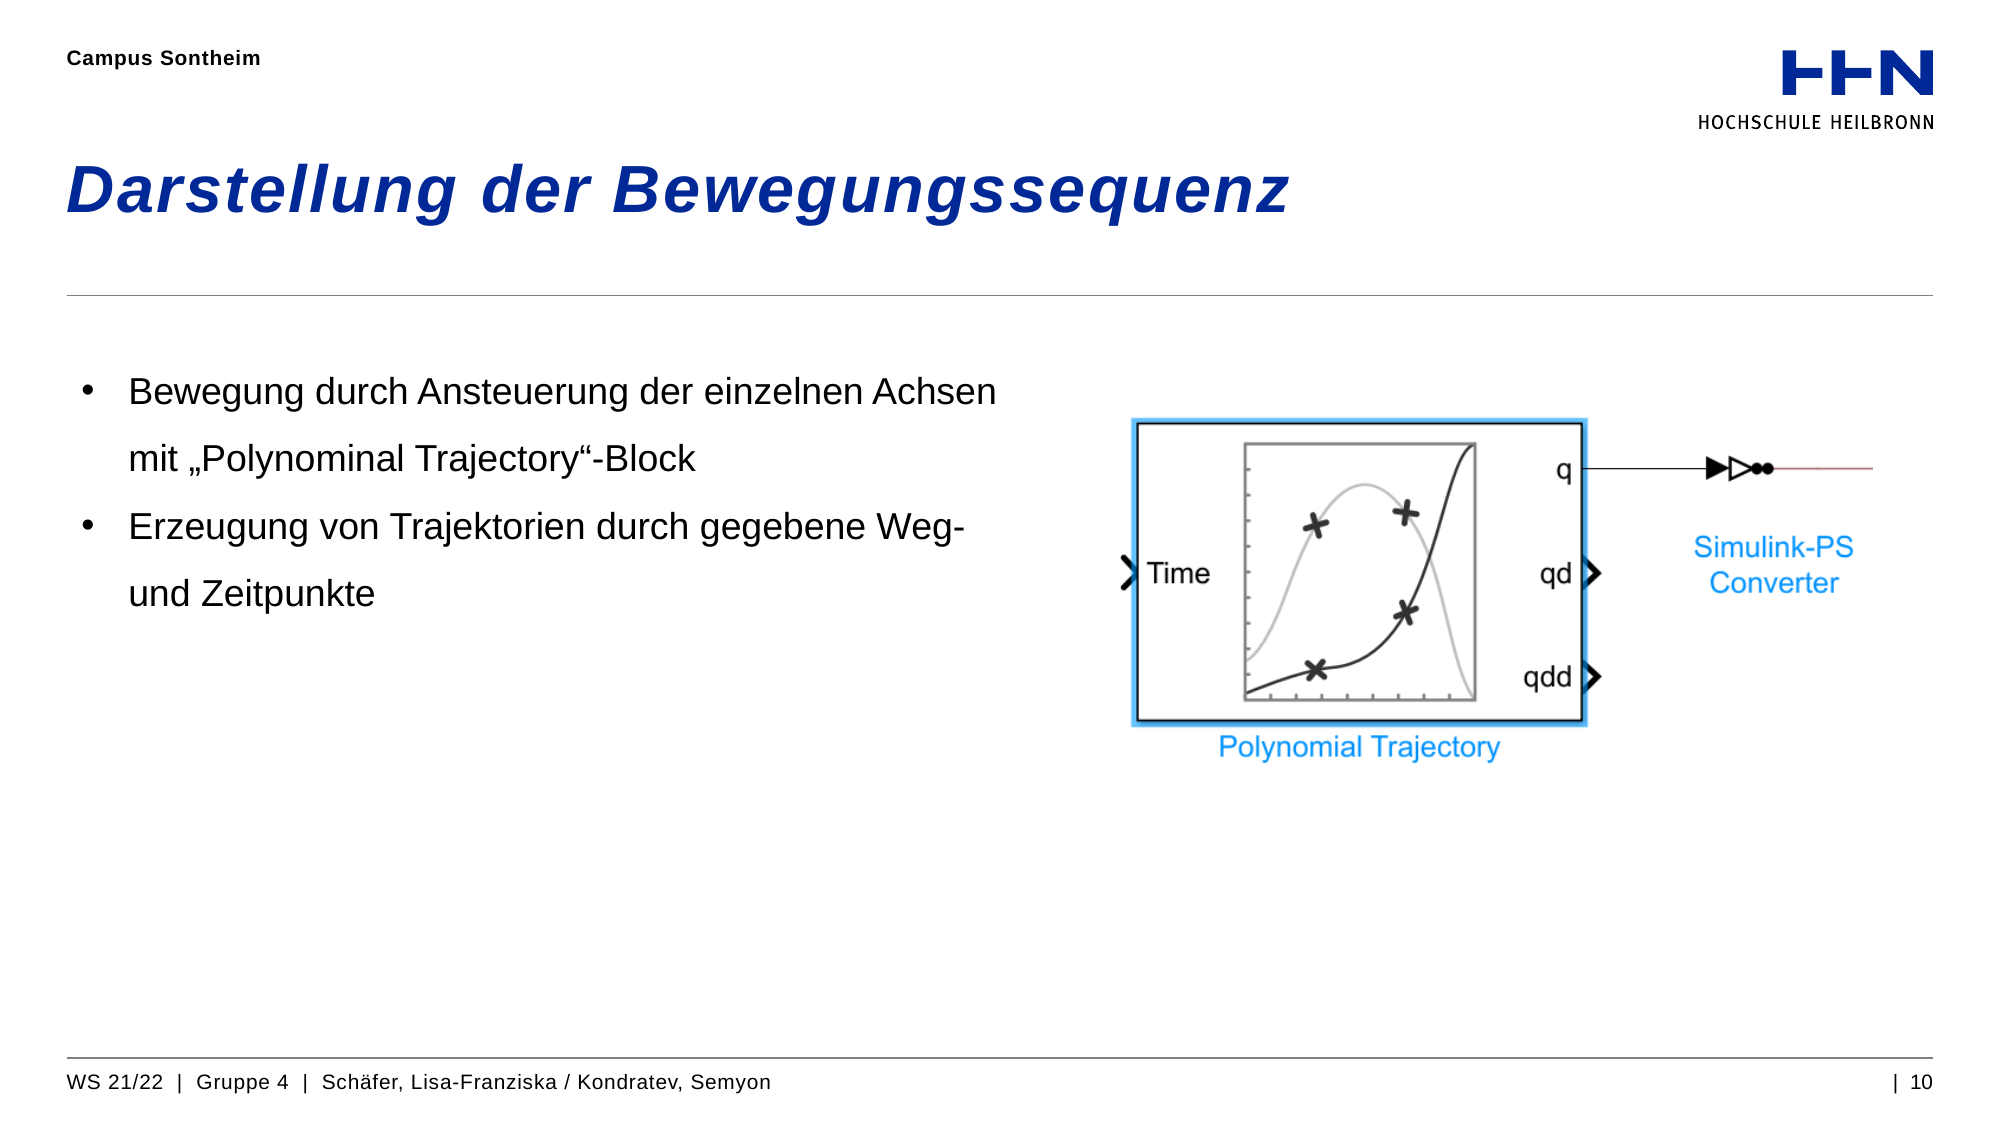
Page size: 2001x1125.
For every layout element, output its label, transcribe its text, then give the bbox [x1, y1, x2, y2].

text_box Darstellung der Bewegungssequenz [66, 152, 1933, 295]
text_box Bewegung durch Ansteuerung der einzelnen Achsen mit „Polynominal Trajectory“-Block Erzeugung von Trajektorien durch gegebene Weg- und Zeitpunkte [66, 336, 1045, 825]
slide_number Campus Sontheim [66, 45, 1277, 81]
picture [1043, 404, 1873, 771]
footer WS 21/22 | Gruppe 4 | Schäfer, Lisa-Franziska / Kondratev, Semyon [66, 1068, 1277, 1105]
slide_number | 10 [1621, 1068, 1933, 1105]
